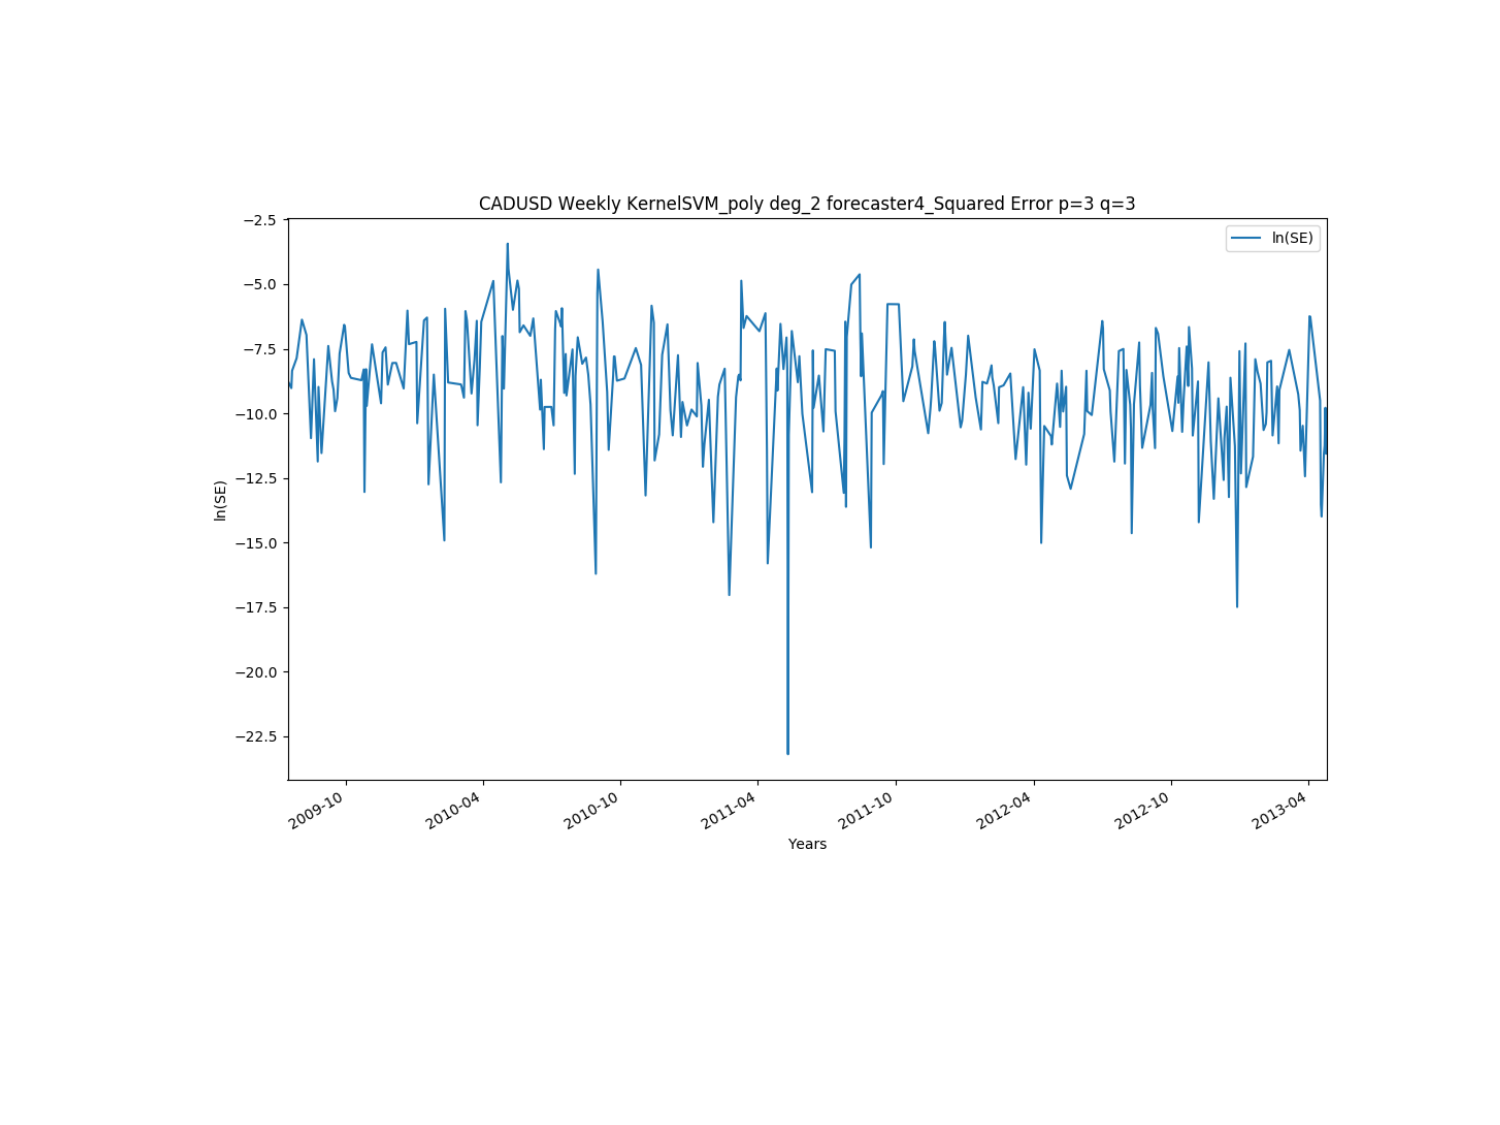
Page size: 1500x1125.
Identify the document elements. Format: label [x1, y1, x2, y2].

picture [119, 119, 1461, 946]
